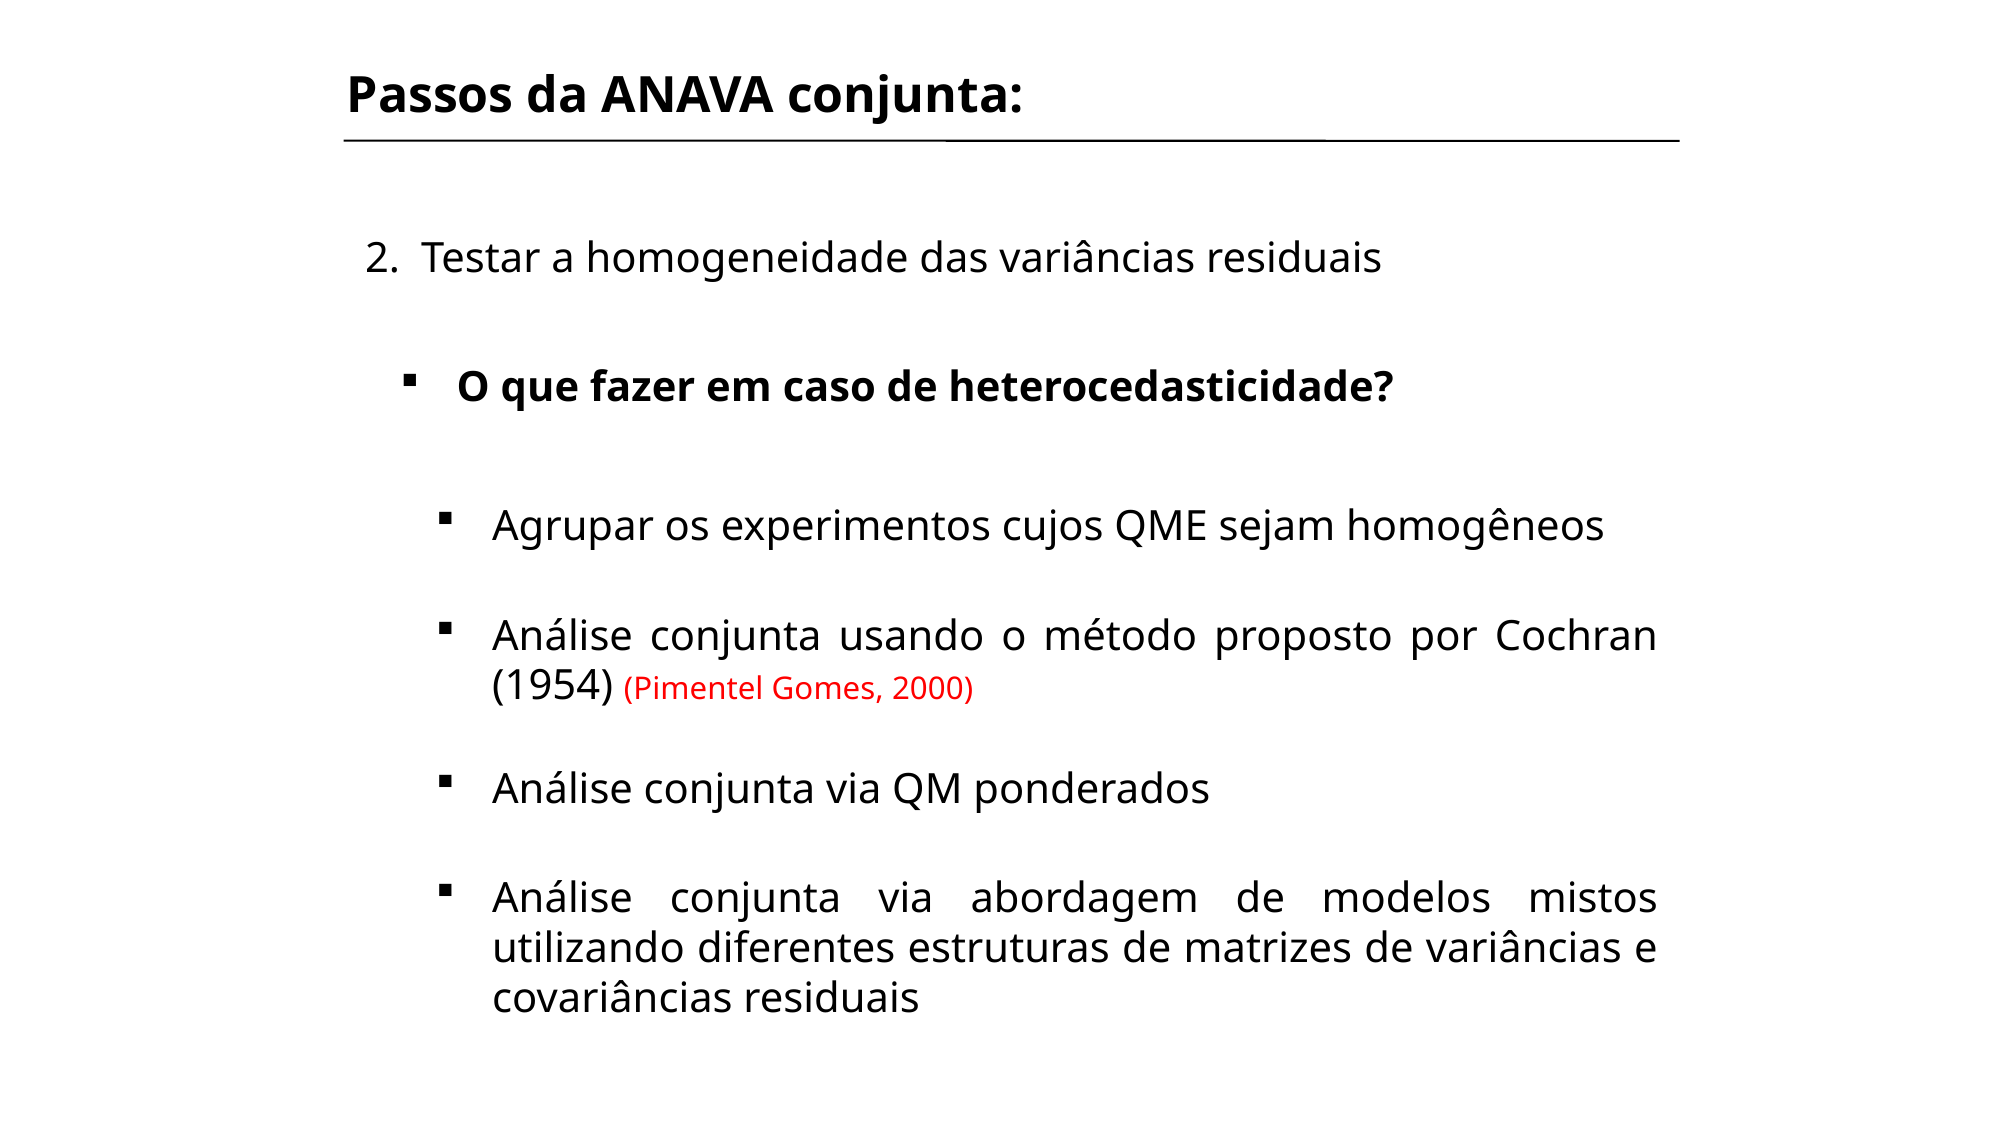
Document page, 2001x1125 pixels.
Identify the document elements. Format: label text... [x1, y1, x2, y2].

text_box Testar a homogeneidade das variâncias residuais [350, 222, 1674, 288]
text_box Agrupar os experimentos cujos QME sejam homogêneos [421, 491, 1674, 557]
text_box Análise conjunta via QM ponderados [421, 754, 1674, 820]
text_box Análise conjunta via abordagem de modelos mistos utilizando diferentes estruturas de matrizes de variâncias e covariâncias residuais [421, 863, 1674, 1029]
text_box Passos da ANAVA conjunta: [331, 55, 1189, 131]
text_box O que fazer em caso de heterocedasticidade? [385, 352, 1709, 418]
text_box Análise conjunta usando o método proposto por Cochran (1954) (Pimentel Gomes, 2000) [421, 601, 1674, 716]
